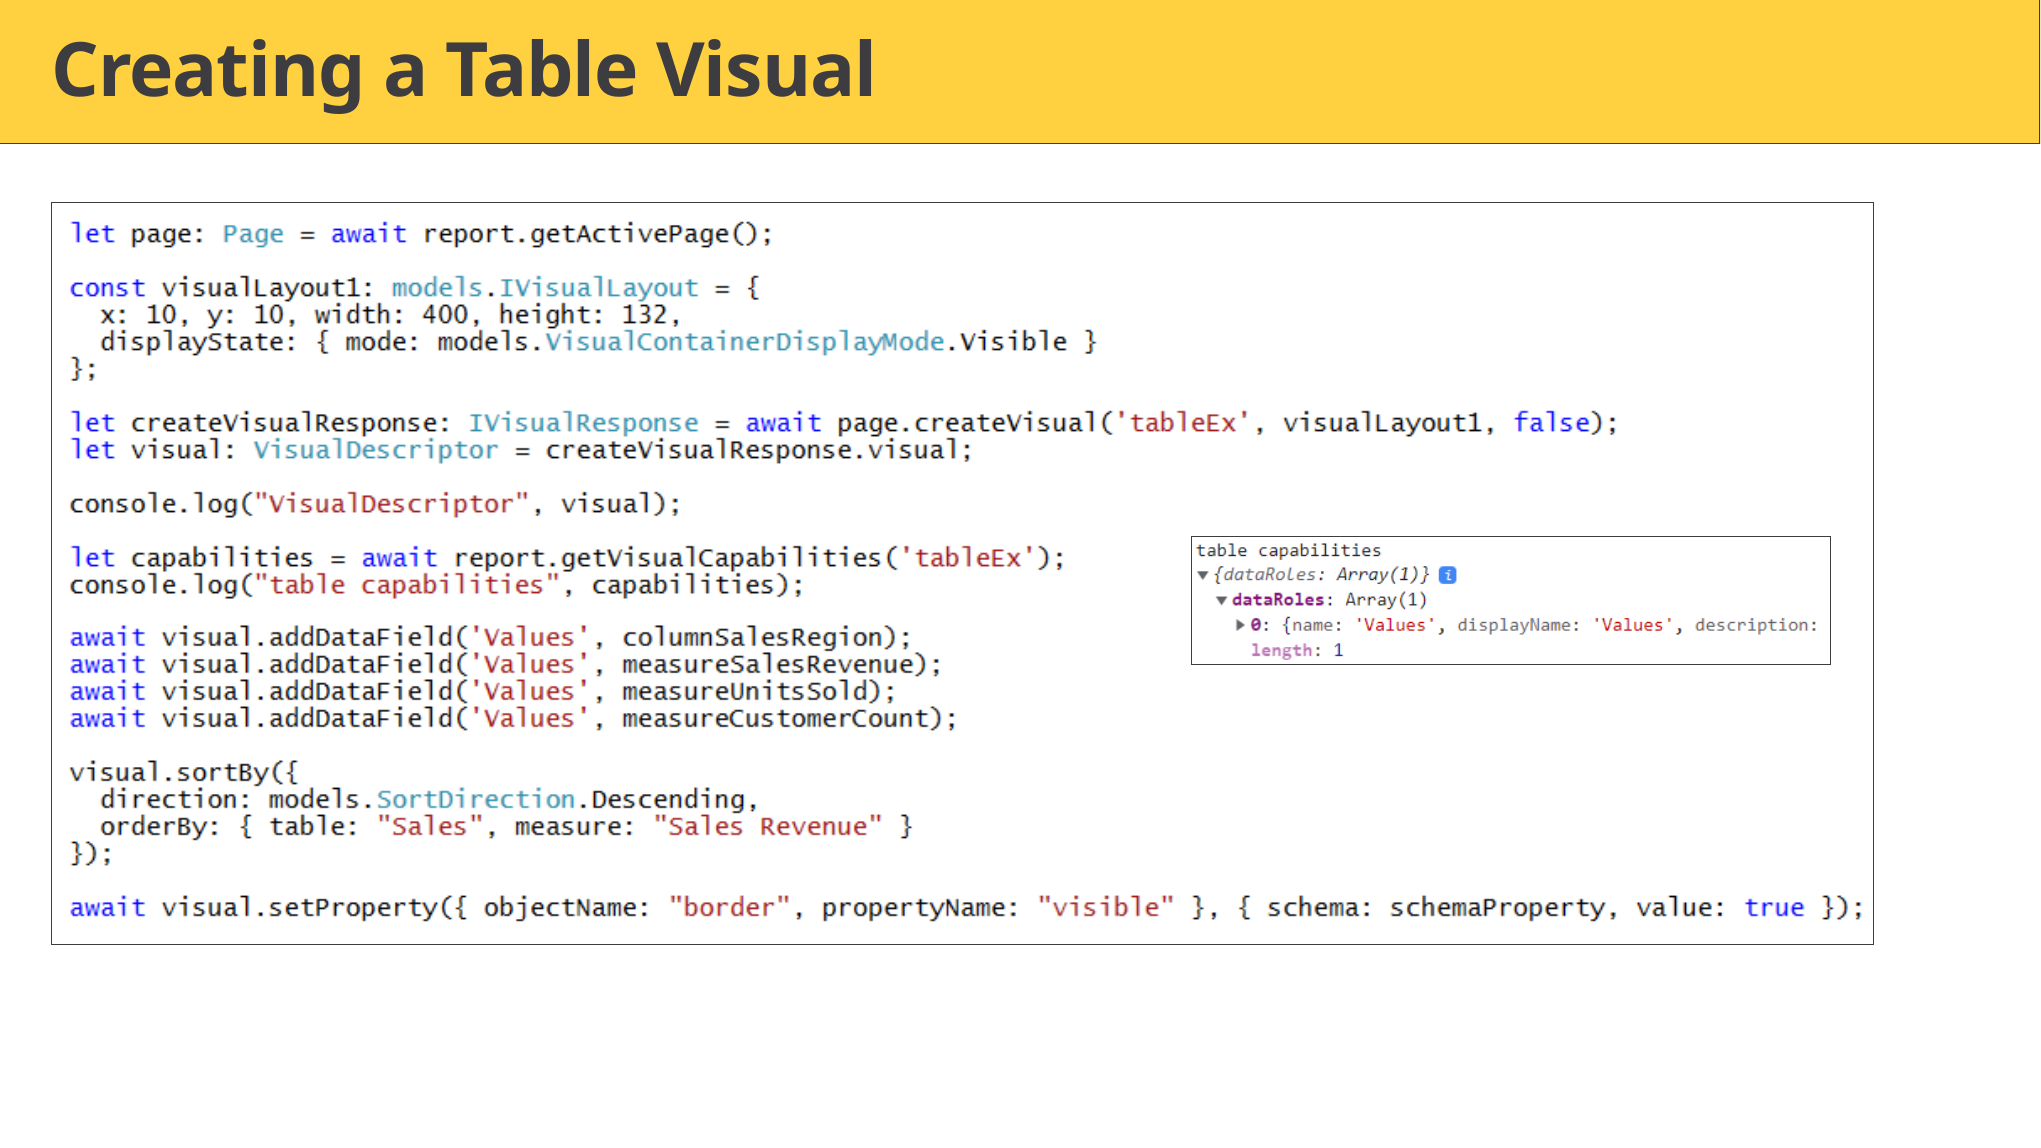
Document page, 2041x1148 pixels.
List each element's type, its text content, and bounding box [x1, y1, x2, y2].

picture [51, 202, 1875, 946]
title Creating a Table Visual [51, 31, 1988, 113]
